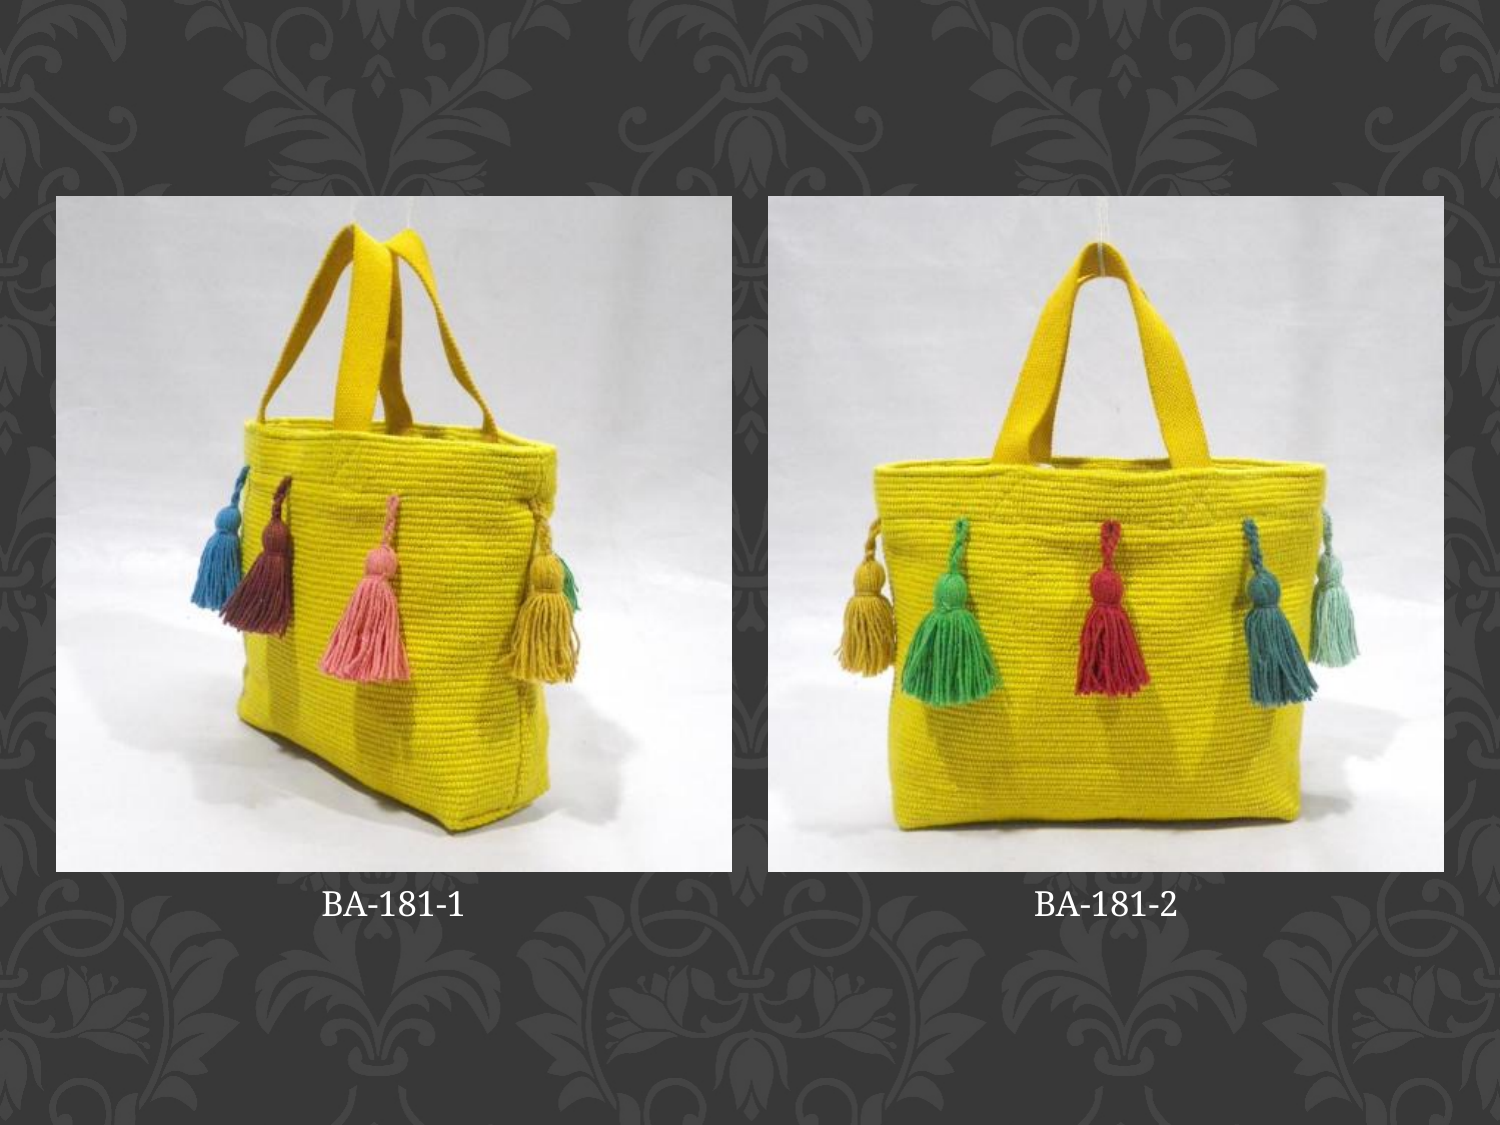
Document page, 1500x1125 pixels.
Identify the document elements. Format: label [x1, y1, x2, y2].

text_box [768, 196, 1444, 931]
text_box [55, 196, 732, 931]
